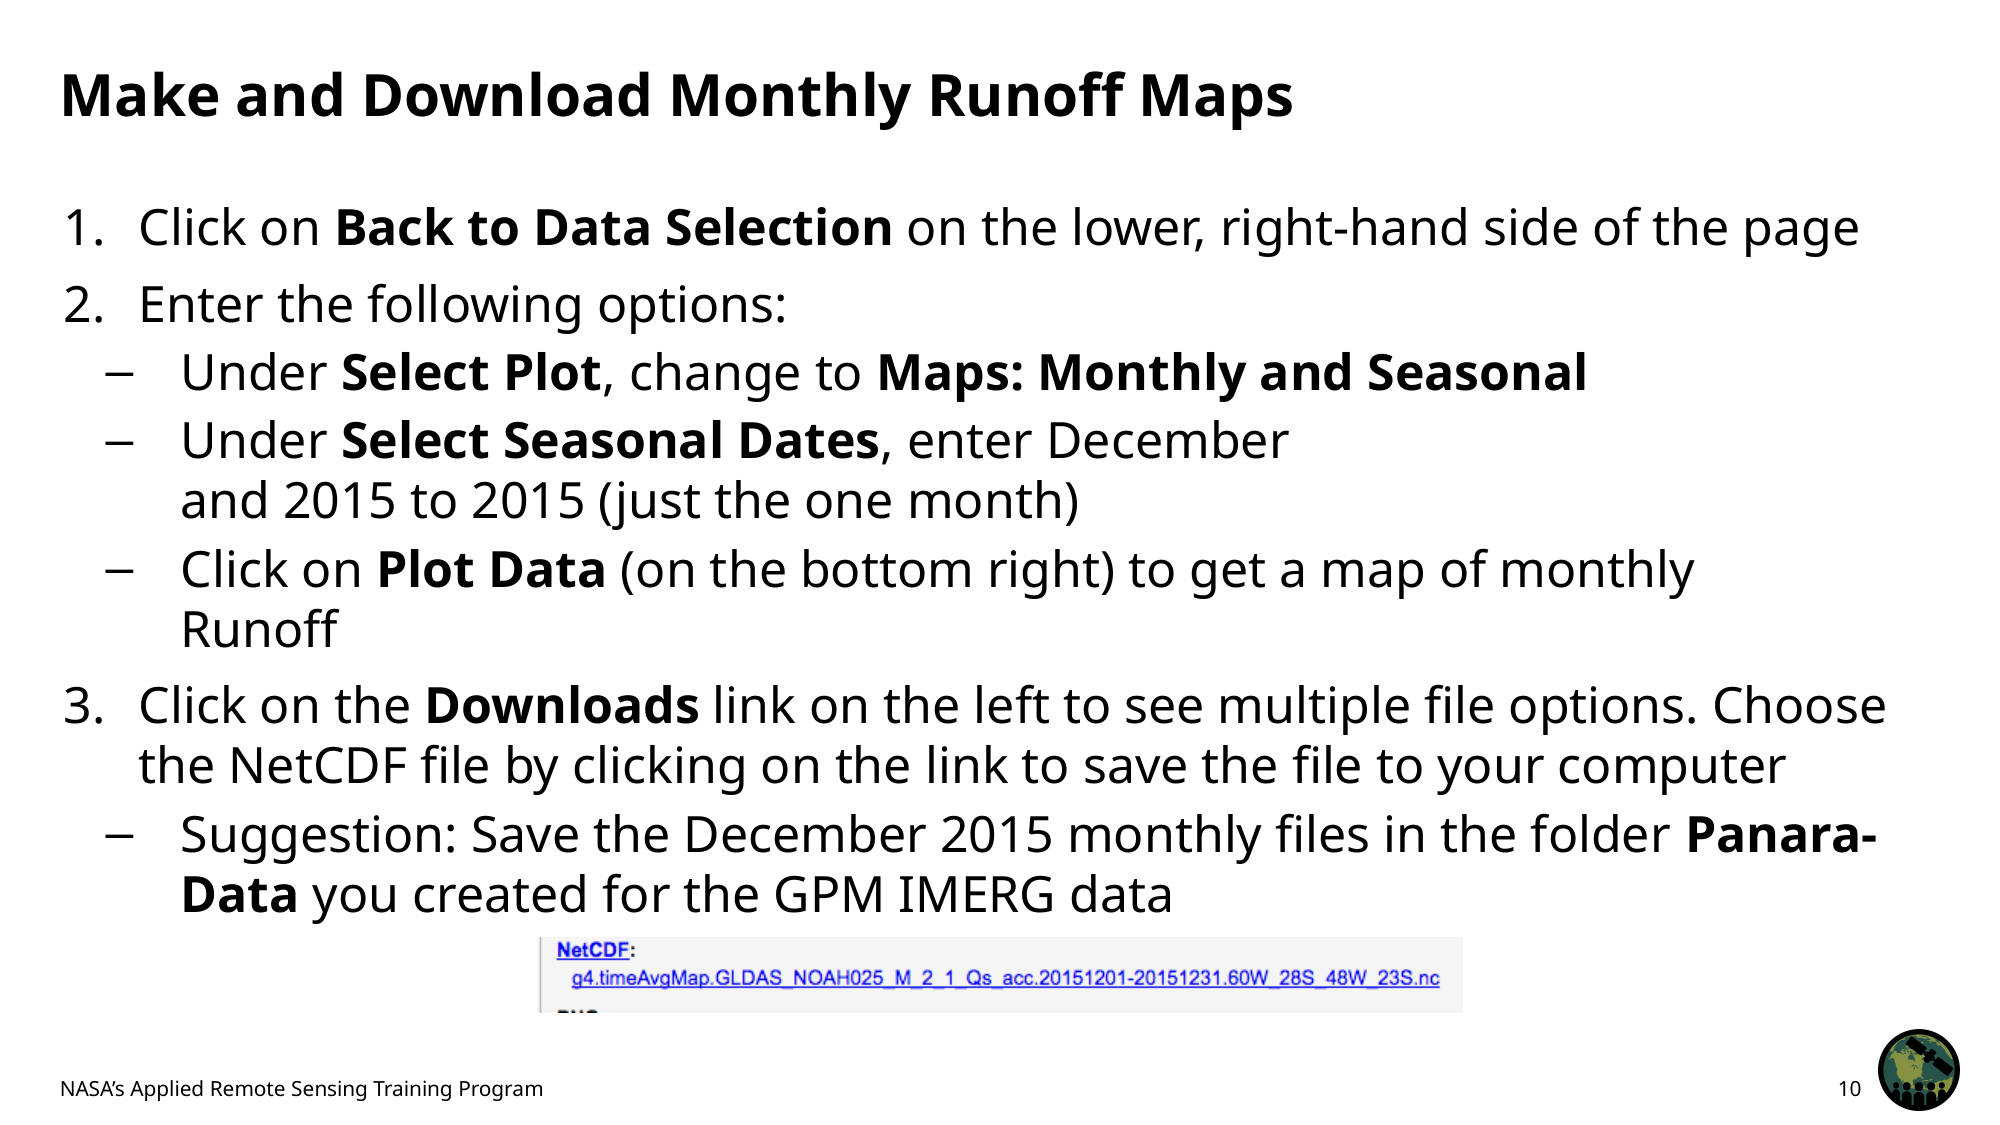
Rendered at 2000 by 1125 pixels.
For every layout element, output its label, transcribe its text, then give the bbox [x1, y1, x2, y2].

picture [1878, 1029, 1960, 1111]
list Click on Back to Data Selection on the lower, right-hand side of the page Enter the following options: Under Select Plot, change to Maps: Monthly and Seasonal Under Select Seasonal Dates, enter December and 2015 to 2015 (just the one month) Click on Plot Data (on the bottom right) to get a map of monthly Runoff Click on the Downloads link on the left to see multiple file options. Choose the NetCDF file by clicking on the link to save the file to your computer Suggestion: Save the December 2015 monthly files in the folder Panara-Data you created for the GPM IMERG data [39, 185, 1960, 1013]
title Make and Download Monthly Runoff Maps [39, 45, 1960, 140]
picture [537, 937, 1463, 1013]
